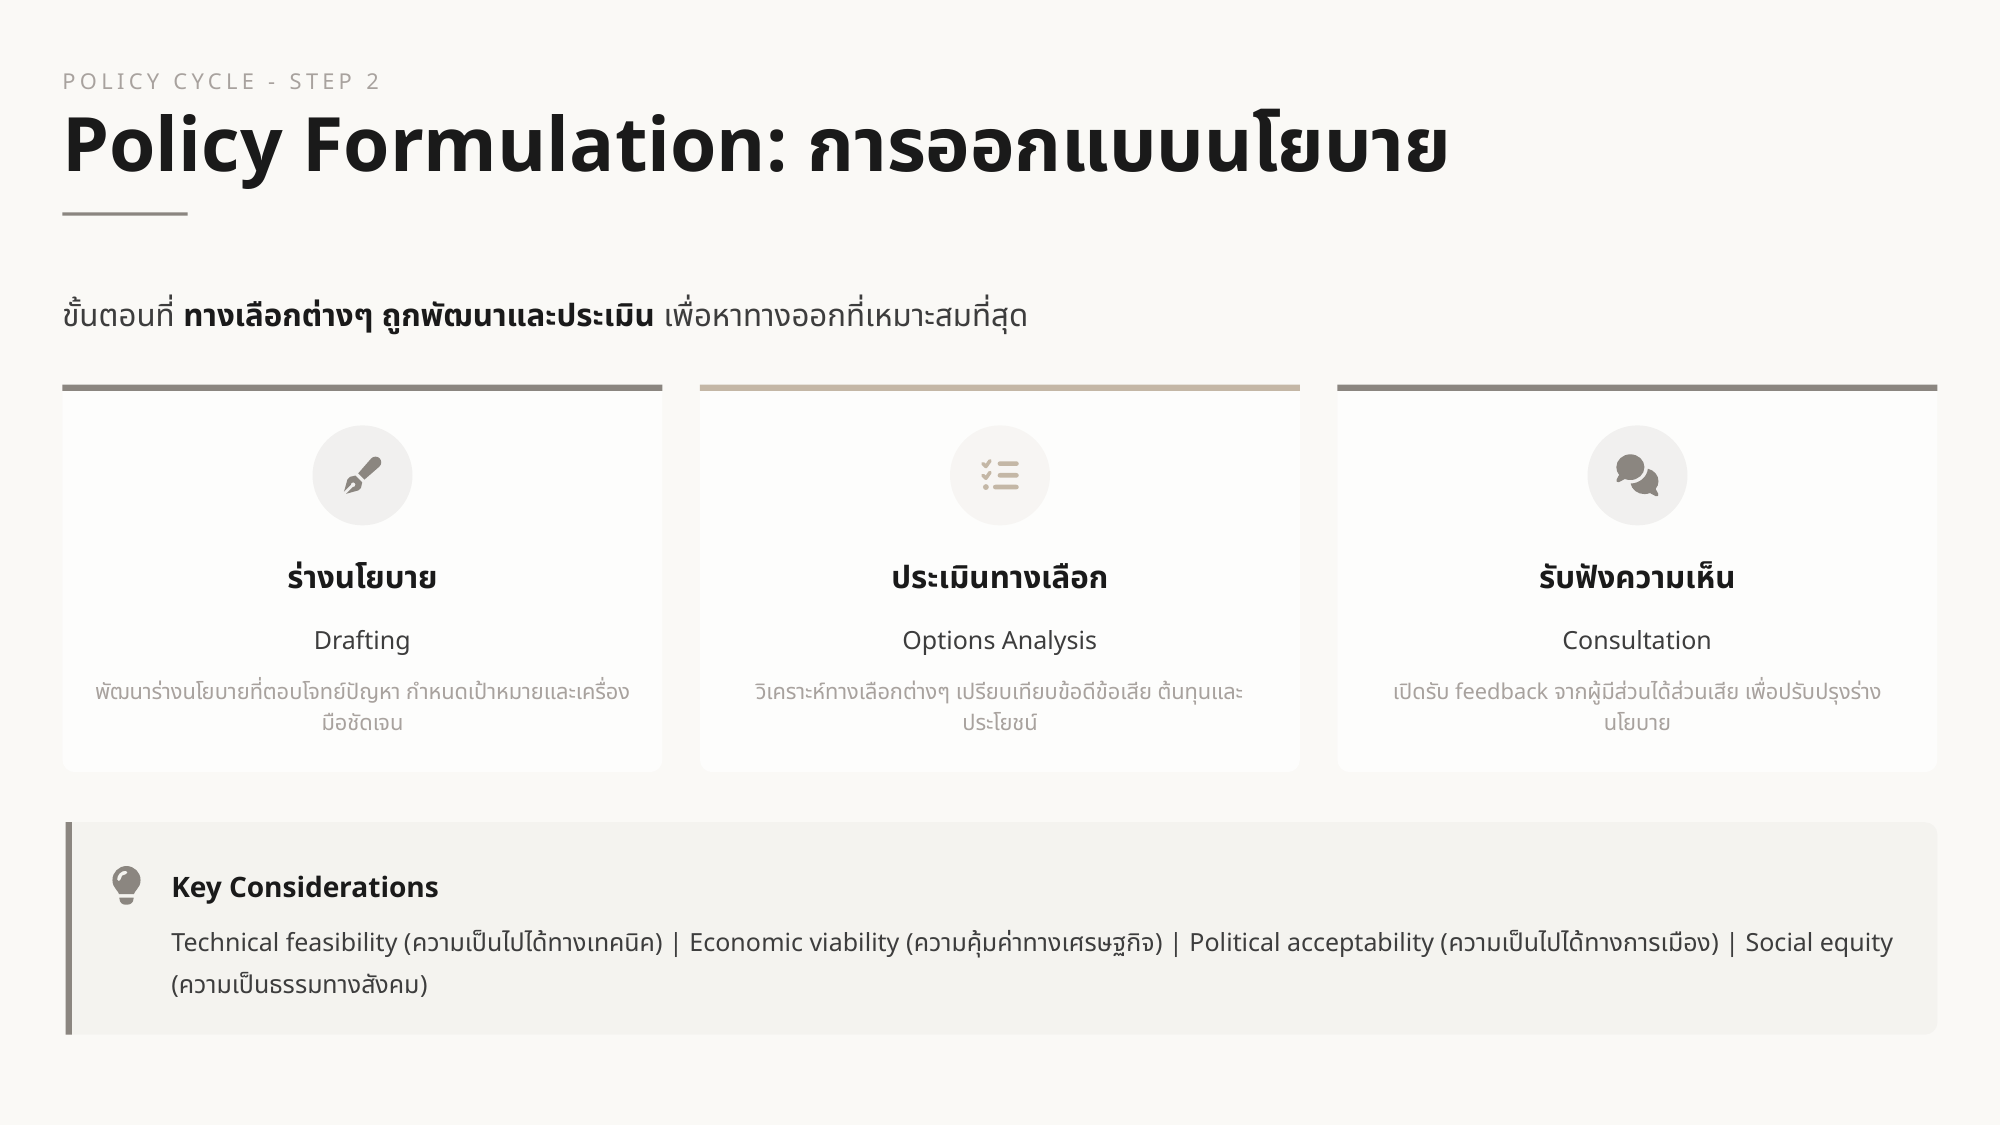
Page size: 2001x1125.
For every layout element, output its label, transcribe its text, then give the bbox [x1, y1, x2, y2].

text_box [997, 461, 1019, 466]
text_box Drafting [93, 612, 632, 654]
text_box [699, 384, 1300, 391]
text_box [62, 212, 188, 216]
text_box วิเคราะห์ทางเลือกต่างๆ เปรียบเทียบข้อดีข้อเสีย ต้นทุนและประโยชน์ [732, 672, 1268, 735]
text_box ขั้นตอนที่ ทางเลือกต่างๆ ถูกพัฒนาและประเมิน เพื่อหาทางออกที่เหมาะสมที่สุด [62, 280, 1954, 333]
text_box [112, 866, 141, 895]
text_box Options Analysis [731, 612, 1269, 654]
text_box พัฒนาร่างนโยบายที่ตอบโจทย์ปัญหา กำหนดเป้าหมายและเครื่องมือชัดเจน [94, 672, 631, 735]
text_box [1587, 425, 1688, 526]
text_box [950, 425, 1051, 526]
text_box [1616, 454, 1645, 483]
text_box [1337, 391, 1938, 773]
text_box [992, 484, 1019, 490]
text_box [981, 470, 992, 480]
text_box Technical feasibility (ความเป็นไปได้ทางเทคนิค) | Economic viability (ความคุ้มค่าทางเศรษฐกิจ) | Political acceptability (ความเป็นไปได้ทางการเมือง) | Social equity (ความเป็นธรรมทางสังคม) [171, 915, 1913, 998]
text_box [62, 391, 663, 773]
text_box ร่างนโยบาย [92, 550, 633, 595]
text_box [72, 822, 1938, 1035]
text_box [62, 384, 663, 391]
text_box เปิดรับ feedback จากผู้มีส่วนได้ส่วนเสีย เพื่อปรับปรุงร่างนโยบาย [1369, 672, 1906, 735]
text_box ประเมินทางเลือก [729, 550, 1271, 595]
text_box [997, 472, 1019, 478]
text_box [699, 391, 1300, 773]
text_box [312, 425, 413, 526]
text_box [358, 456, 382, 480]
text_box [65, 822, 72, 1035]
text_box [343, 475, 363, 494]
text_box [981, 459, 992, 469]
text_box [119, 897, 134, 905]
text_box POLICY CYCLE - STEP 2 [62, 62, 1949, 94]
text_box [982, 484, 989, 490]
text_box Consultation [1368, 612, 1907, 654]
text_box รับฟังความเห็น [1367, 550, 1908, 595]
text_box Key Considerations [171, 859, 1914, 904]
text_box [1337, 384, 1938, 391]
text_box Policy Formulation: การออกแบบนโยบาย [62, 112, 1975, 188]
text_box [1630, 468, 1659, 497]
